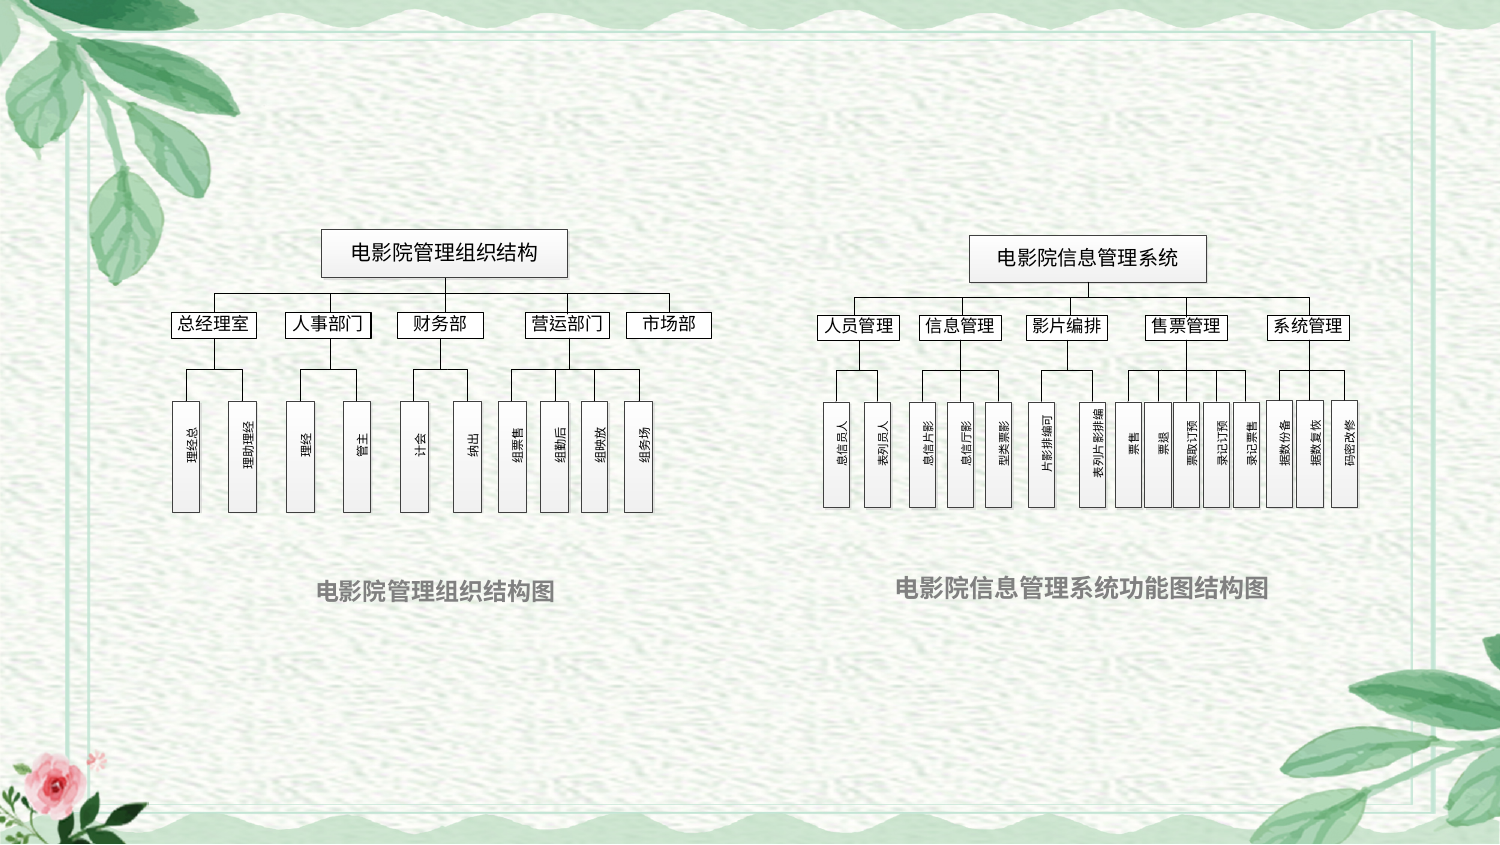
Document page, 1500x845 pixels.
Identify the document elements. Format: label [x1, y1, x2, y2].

picture [0, 0, 1500, 844]
text_box [154, 226, 715, 516]
text_box [805, 232, 1371, 512]
